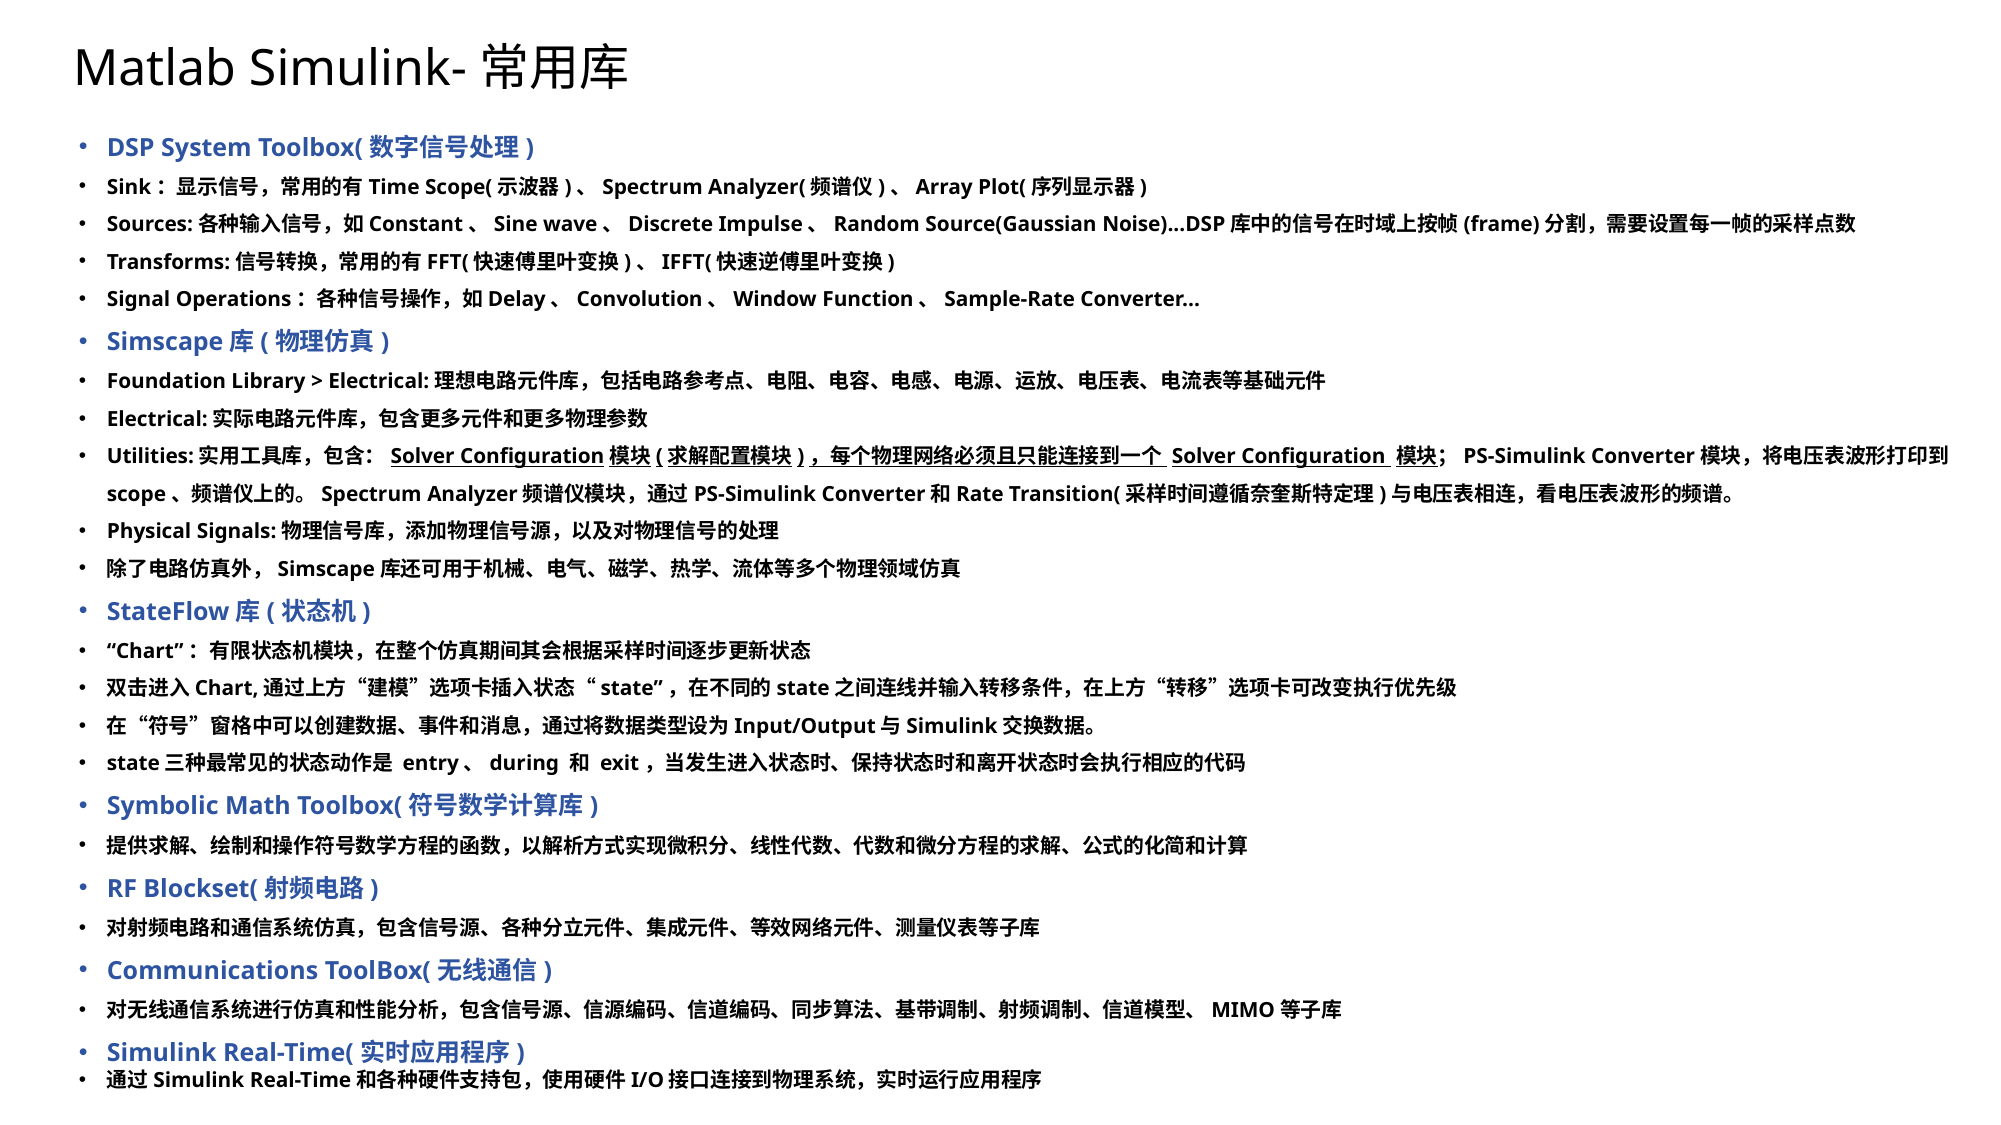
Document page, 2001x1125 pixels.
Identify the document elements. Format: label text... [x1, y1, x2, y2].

text_box DSP System Toolbox(数字信号处理) Sink：显示信号，常用的有Time Scope(示波器)、Spectrum Analyzer(频谱仪)、Array Plot(序列显示器) Sources:各种输入信号，如Constant、Sine wave、Discrete Impulse、Random Source(Gaussian Noise)...DSP库中的信号在时域上按帧(frame)分割，需要设置每一帧的采样点数 Transforms:信号转换，常用的有FFT(快速傅里叶变换)、IFFT(快速逆傅里叶变换) Signal Operations：各种信号操作，如Delay、Convolution、Window Function、Sample-Rate Converter... Simscape库(物理仿真) Foundation Library > Electrical:理想电路元件库，包括电路参考点、电阻、电容、电感、电源、运放、电压表、电流表等基础元件 Electrical:实际电路元件库，包含更多元件和更多物理参数 Utilities:实用工具库，包含：Solver Configuration模块(求解配置模块)，每个物理网络必须且只能连接到一个 Solver Configuration 模块；PS-Simulink Converter模块，将电压表波形打印到scope、频谱仪上的。Spectrum Analyzer频谱仪模块，通过PS-Simulink Converter和Rate Transition(采样时间遵循奈奎斯特定理)与电压表相连，看电压表波形的频谱。 Physical Signals:物理信号库，添加物理信号源，以及对物理信号的处理 除了电路仿真外，Simscape库还可用于机械、电气、磁学、热学、流体等多个物理领域仿真 StateFlow库(状态机) “Chart”：有限状态机模块，在整个仿真期间其会根据采样时间逐步更新状态 双击进入Chart,通过上方“建模”选项卡插入状态“state”，在不同的state之间连线并输入转移条件，在上方“转移”选项卡可改变执行优先级 在“符号”窗格中可以创建数据、事件和消息，通过将数据类型设为Input/Output与Simulink交换数据。 state三种最常见的状态动作是 entry、during 和 exit，当发生进入状态时、保持状态时和离开状态时会执行相应的代码 Symbolic Math Toolbox(符号数学计算库) 提供求解、绘制和操作符号数学方程的函数，以解析方式实现微积分、线性代数、代数和微分方程的求解、公式的化简和计算 RF Blockset(射频电路) 对射频电路和通信系统仿真，包含信号源、各种分立元件、集成元件、等效网络元件、测量仪表等子库 Communications ToolBox(无线通信) 对无线通信系统进行仿真和性能分析，包含信号源、信源编码、信道编码、同步算法、基带调制、射频调制、信道模型、MIMO等子库 Simulink Real-Time(实时应用程序) 通过Simulink Real-Time和各种硬件支持包，使用硬件I/O接口连接到物理系统，实时运行应用程序 [63, 108, 1982, 1100]
text_box Matlab Simulink-常用库 [58, 27, 831, 103]
